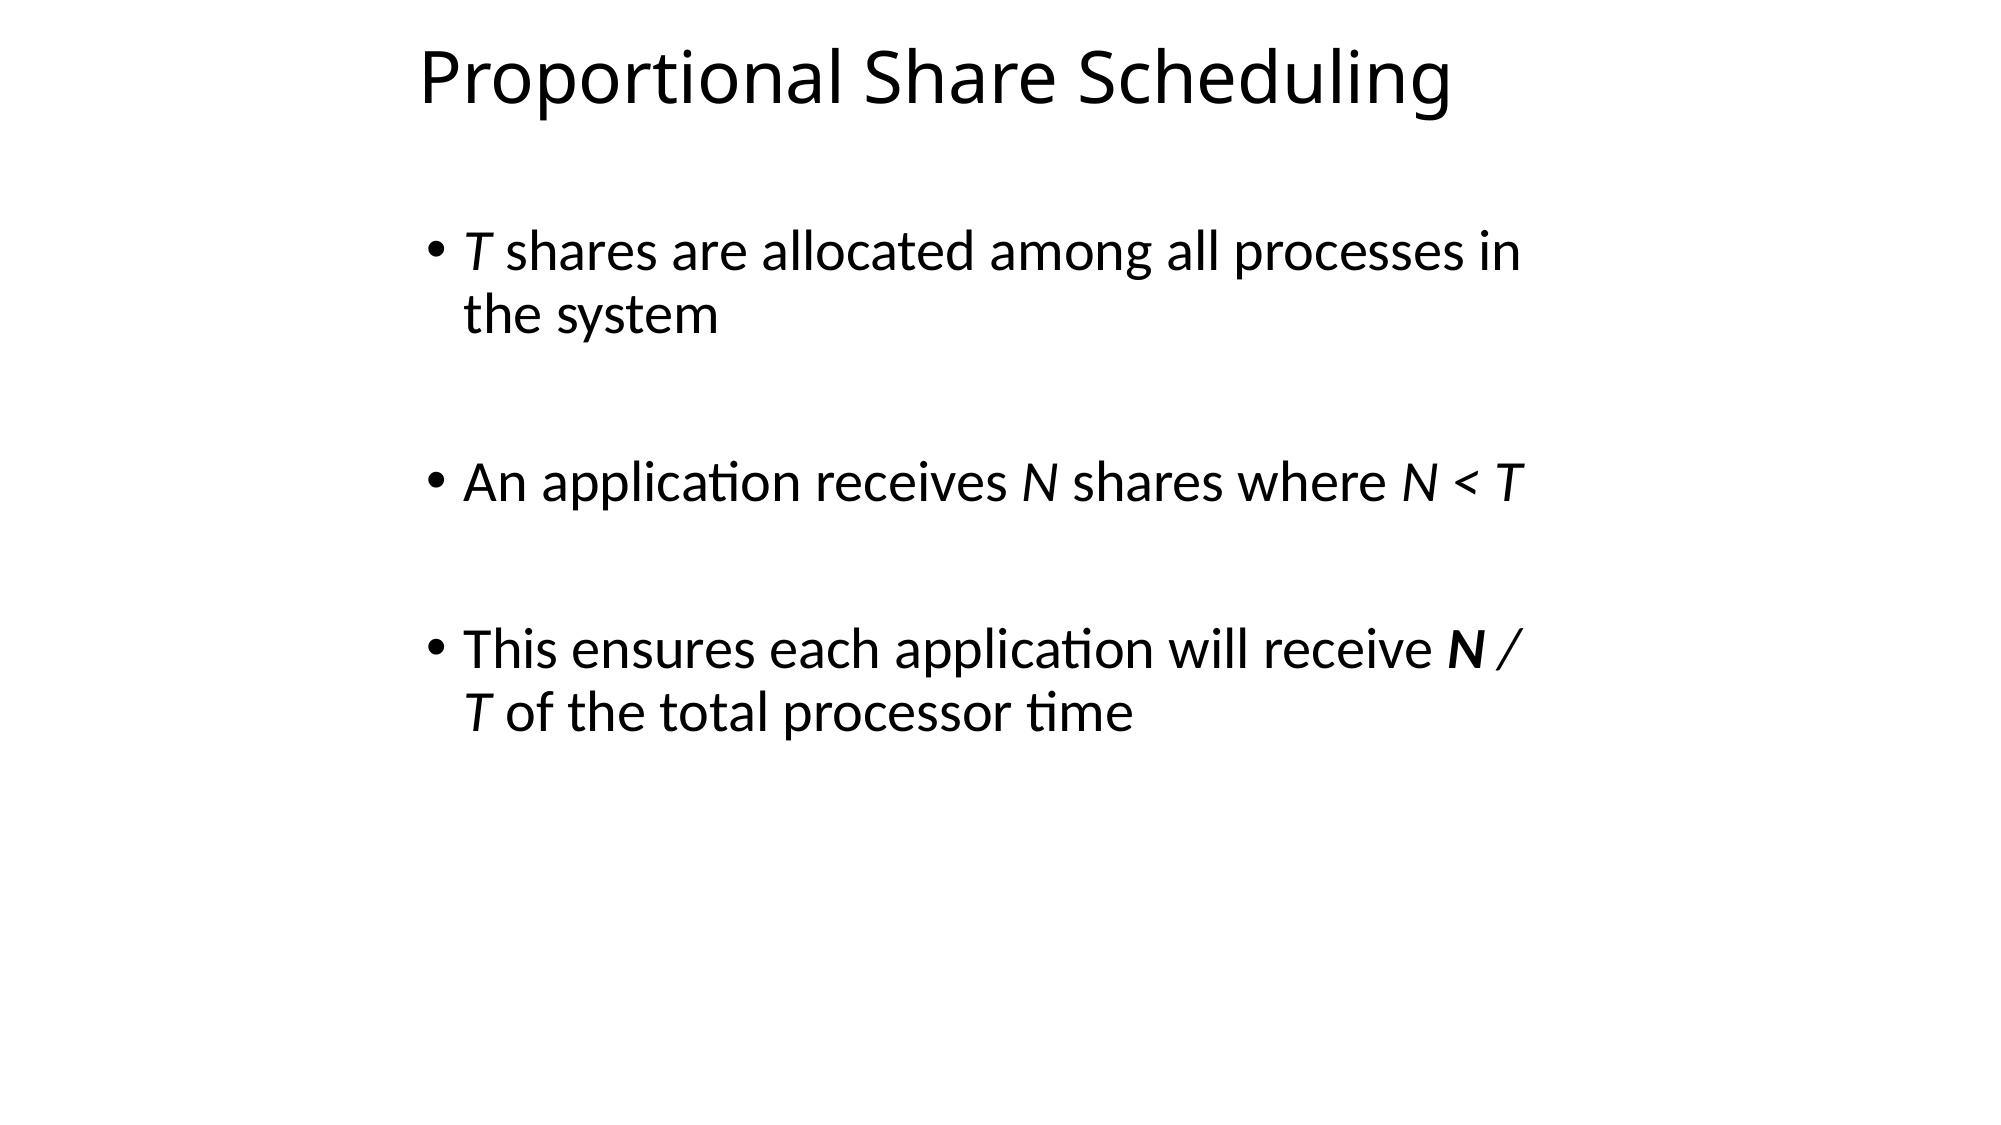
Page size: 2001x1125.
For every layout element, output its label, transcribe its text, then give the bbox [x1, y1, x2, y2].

title Proportional Share Scheduling [403, 33, 1675, 128]
list T shares are allocated among all processes in the system An application receives N shares where N < T This ensures each application will receive N / T of the total processor time [411, 213, 1548, 949]
